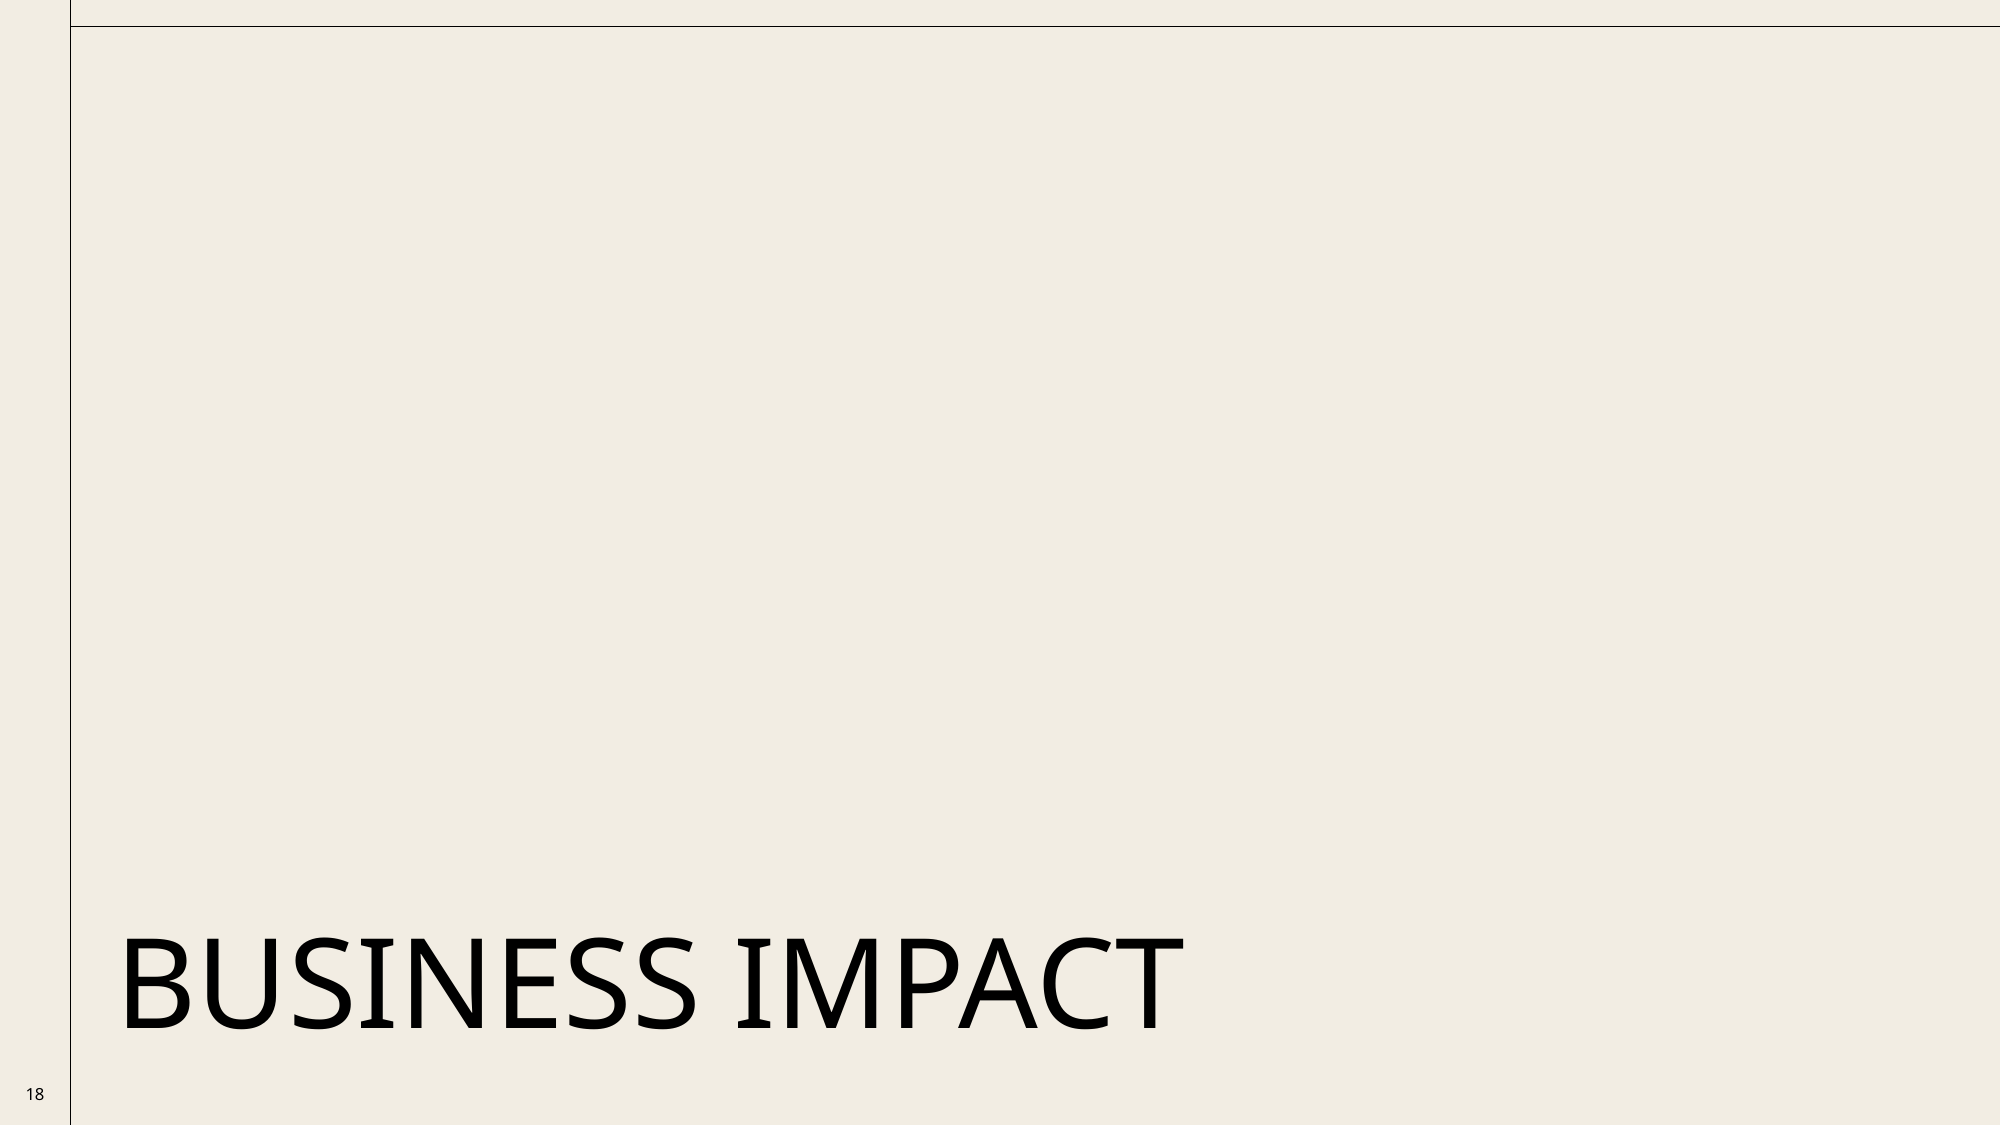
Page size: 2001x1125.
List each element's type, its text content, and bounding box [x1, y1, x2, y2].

slide_number 18 [0, 1065, 71, 1125]
title Business Impact [100, 164, 1398, 1063]
